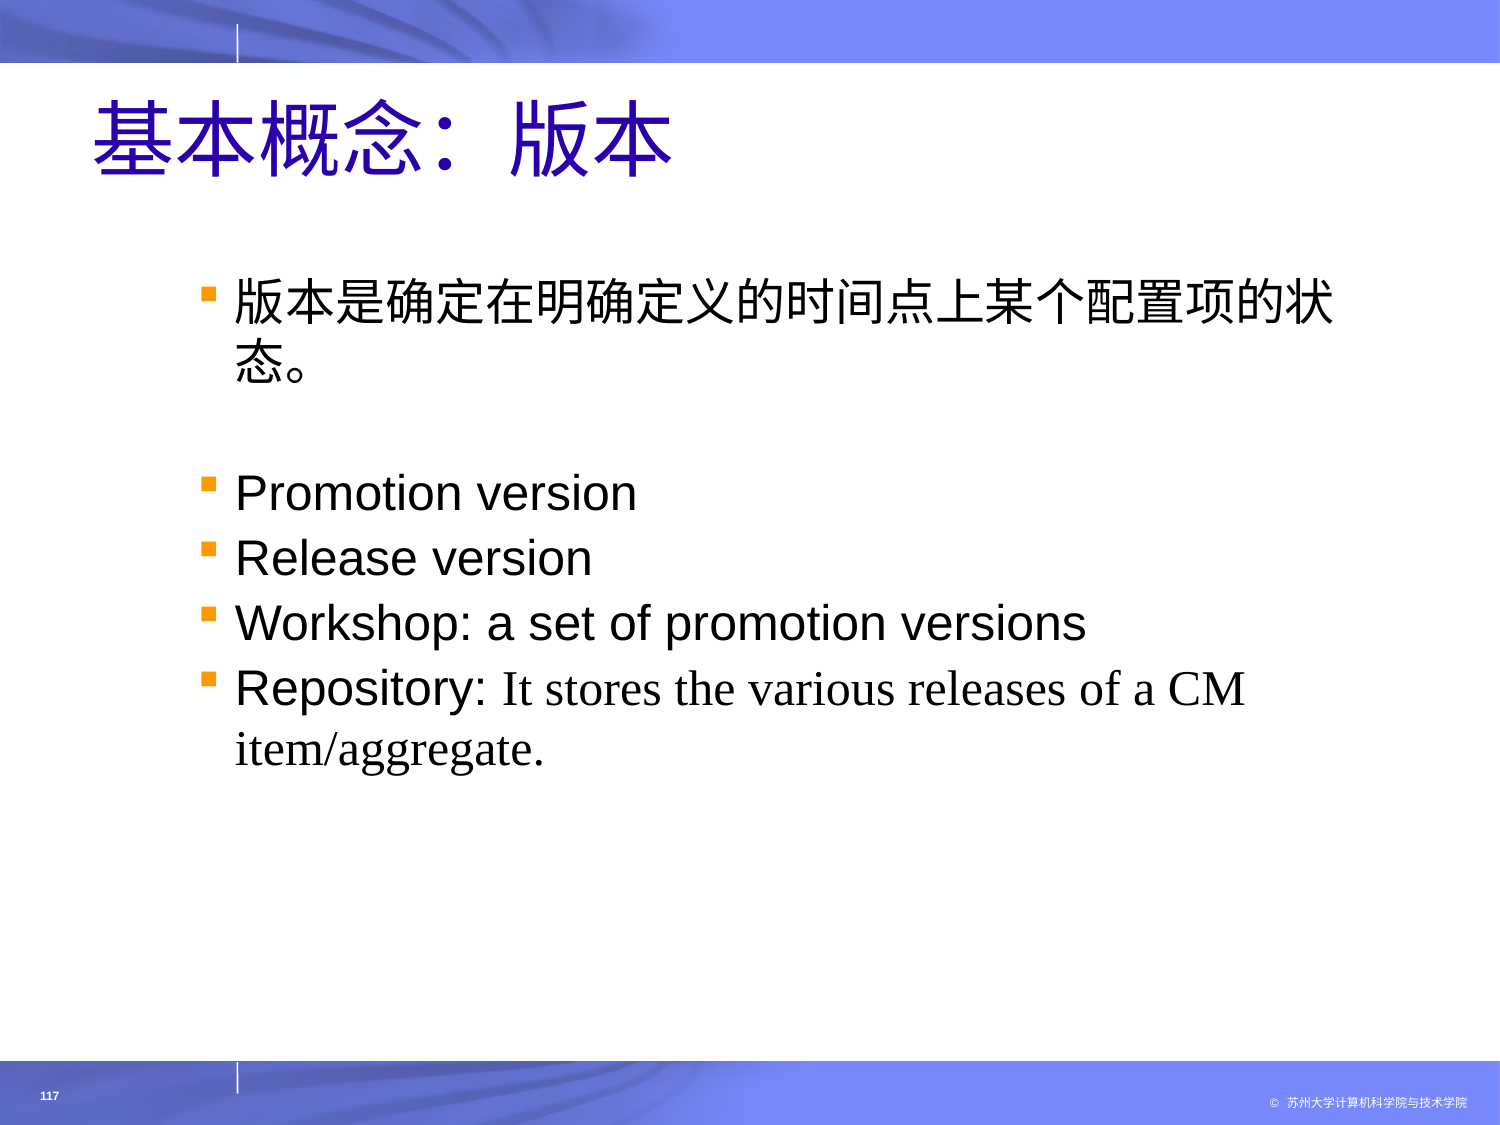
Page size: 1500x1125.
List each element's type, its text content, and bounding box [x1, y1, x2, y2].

picture [0, 1061, 1500, 1125]
title 基本概念：版本 [76, 91, 1430, 210]
list 版本是确定在明确定义的时间点上某个配置项的状态。 Promotion version Release version Workshop: a set of promotion versions Repository: It stores the various releases of a CM item/aggregate. [182, 263, 1388, 904]
slide_number 117 [25, 1066, 191, 1120]
picture [0, 0, 1500, 63]
